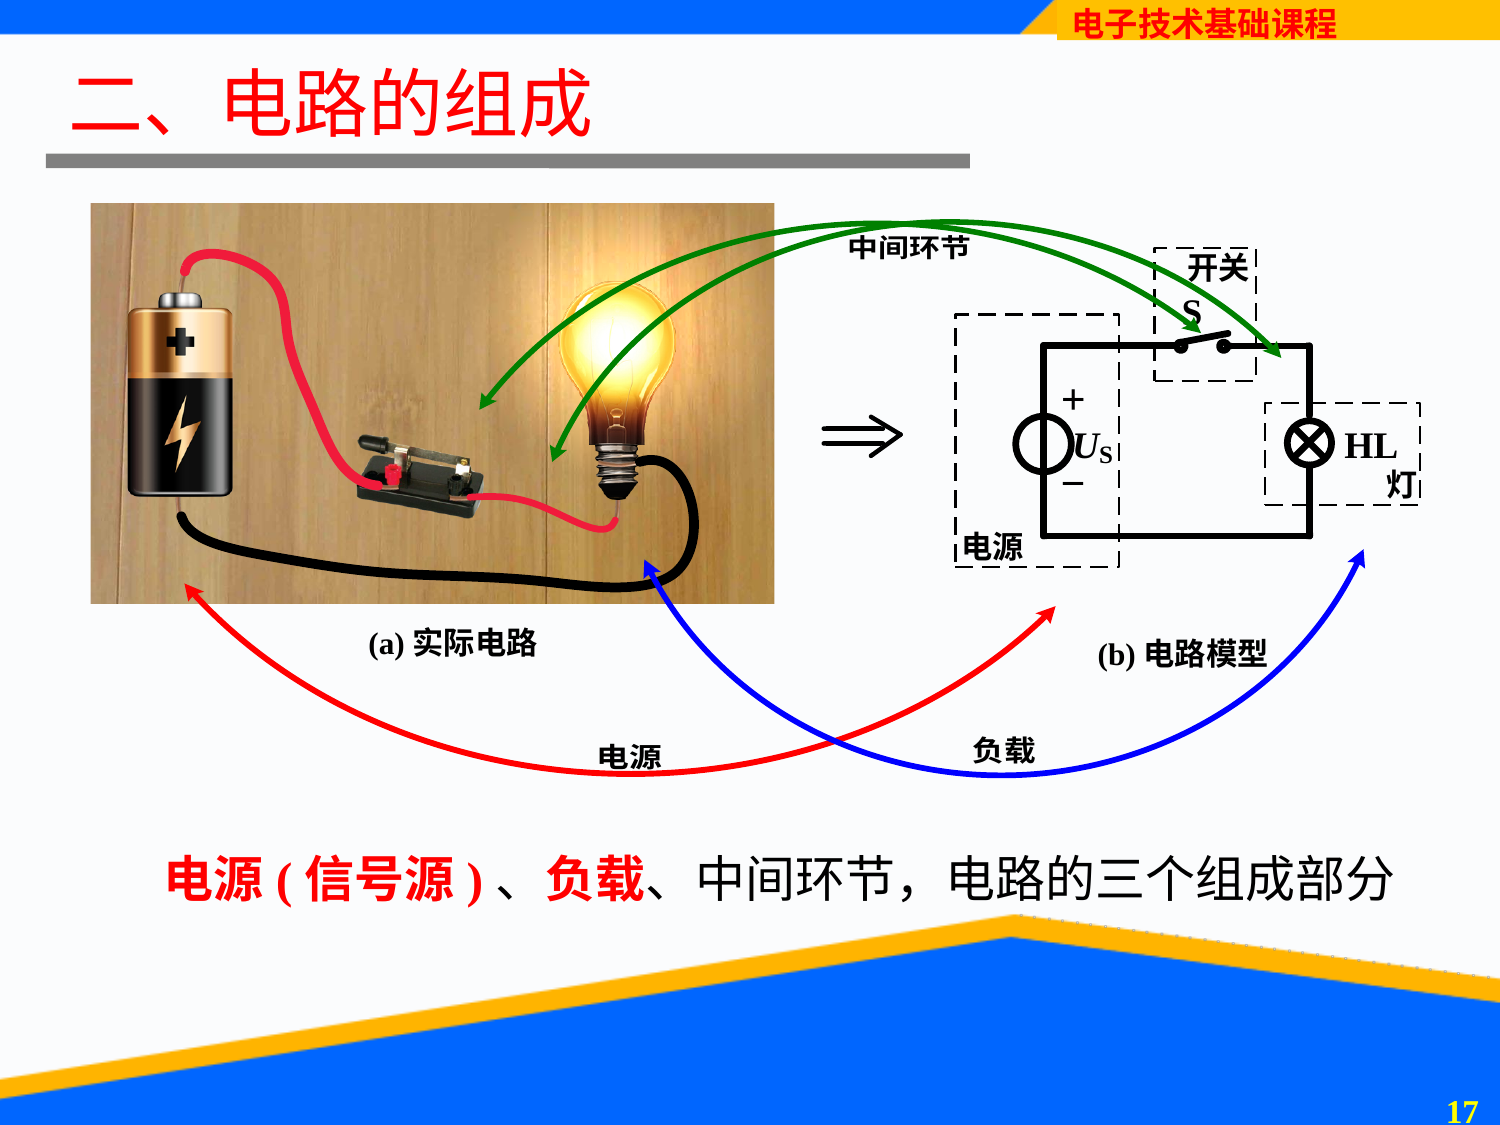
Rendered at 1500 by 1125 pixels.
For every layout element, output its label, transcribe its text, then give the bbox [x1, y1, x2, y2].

text_box 电源(信号源)、负载、中间环节，电路的三个组成部分 [149, 840, 1411, 916]
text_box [950, 243, 1425, 679]
picture [0, 0, 1500, 1125]
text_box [619, 526, 1388, 798]
title 二、电路的组成 [53, 42, 1069, 161]
slide_number 16 [1399, 1082, 1495, 1125]
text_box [454, 172, 1306, 482]
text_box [159, 562, 1081, 812]
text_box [86, 199, 781, 668]
